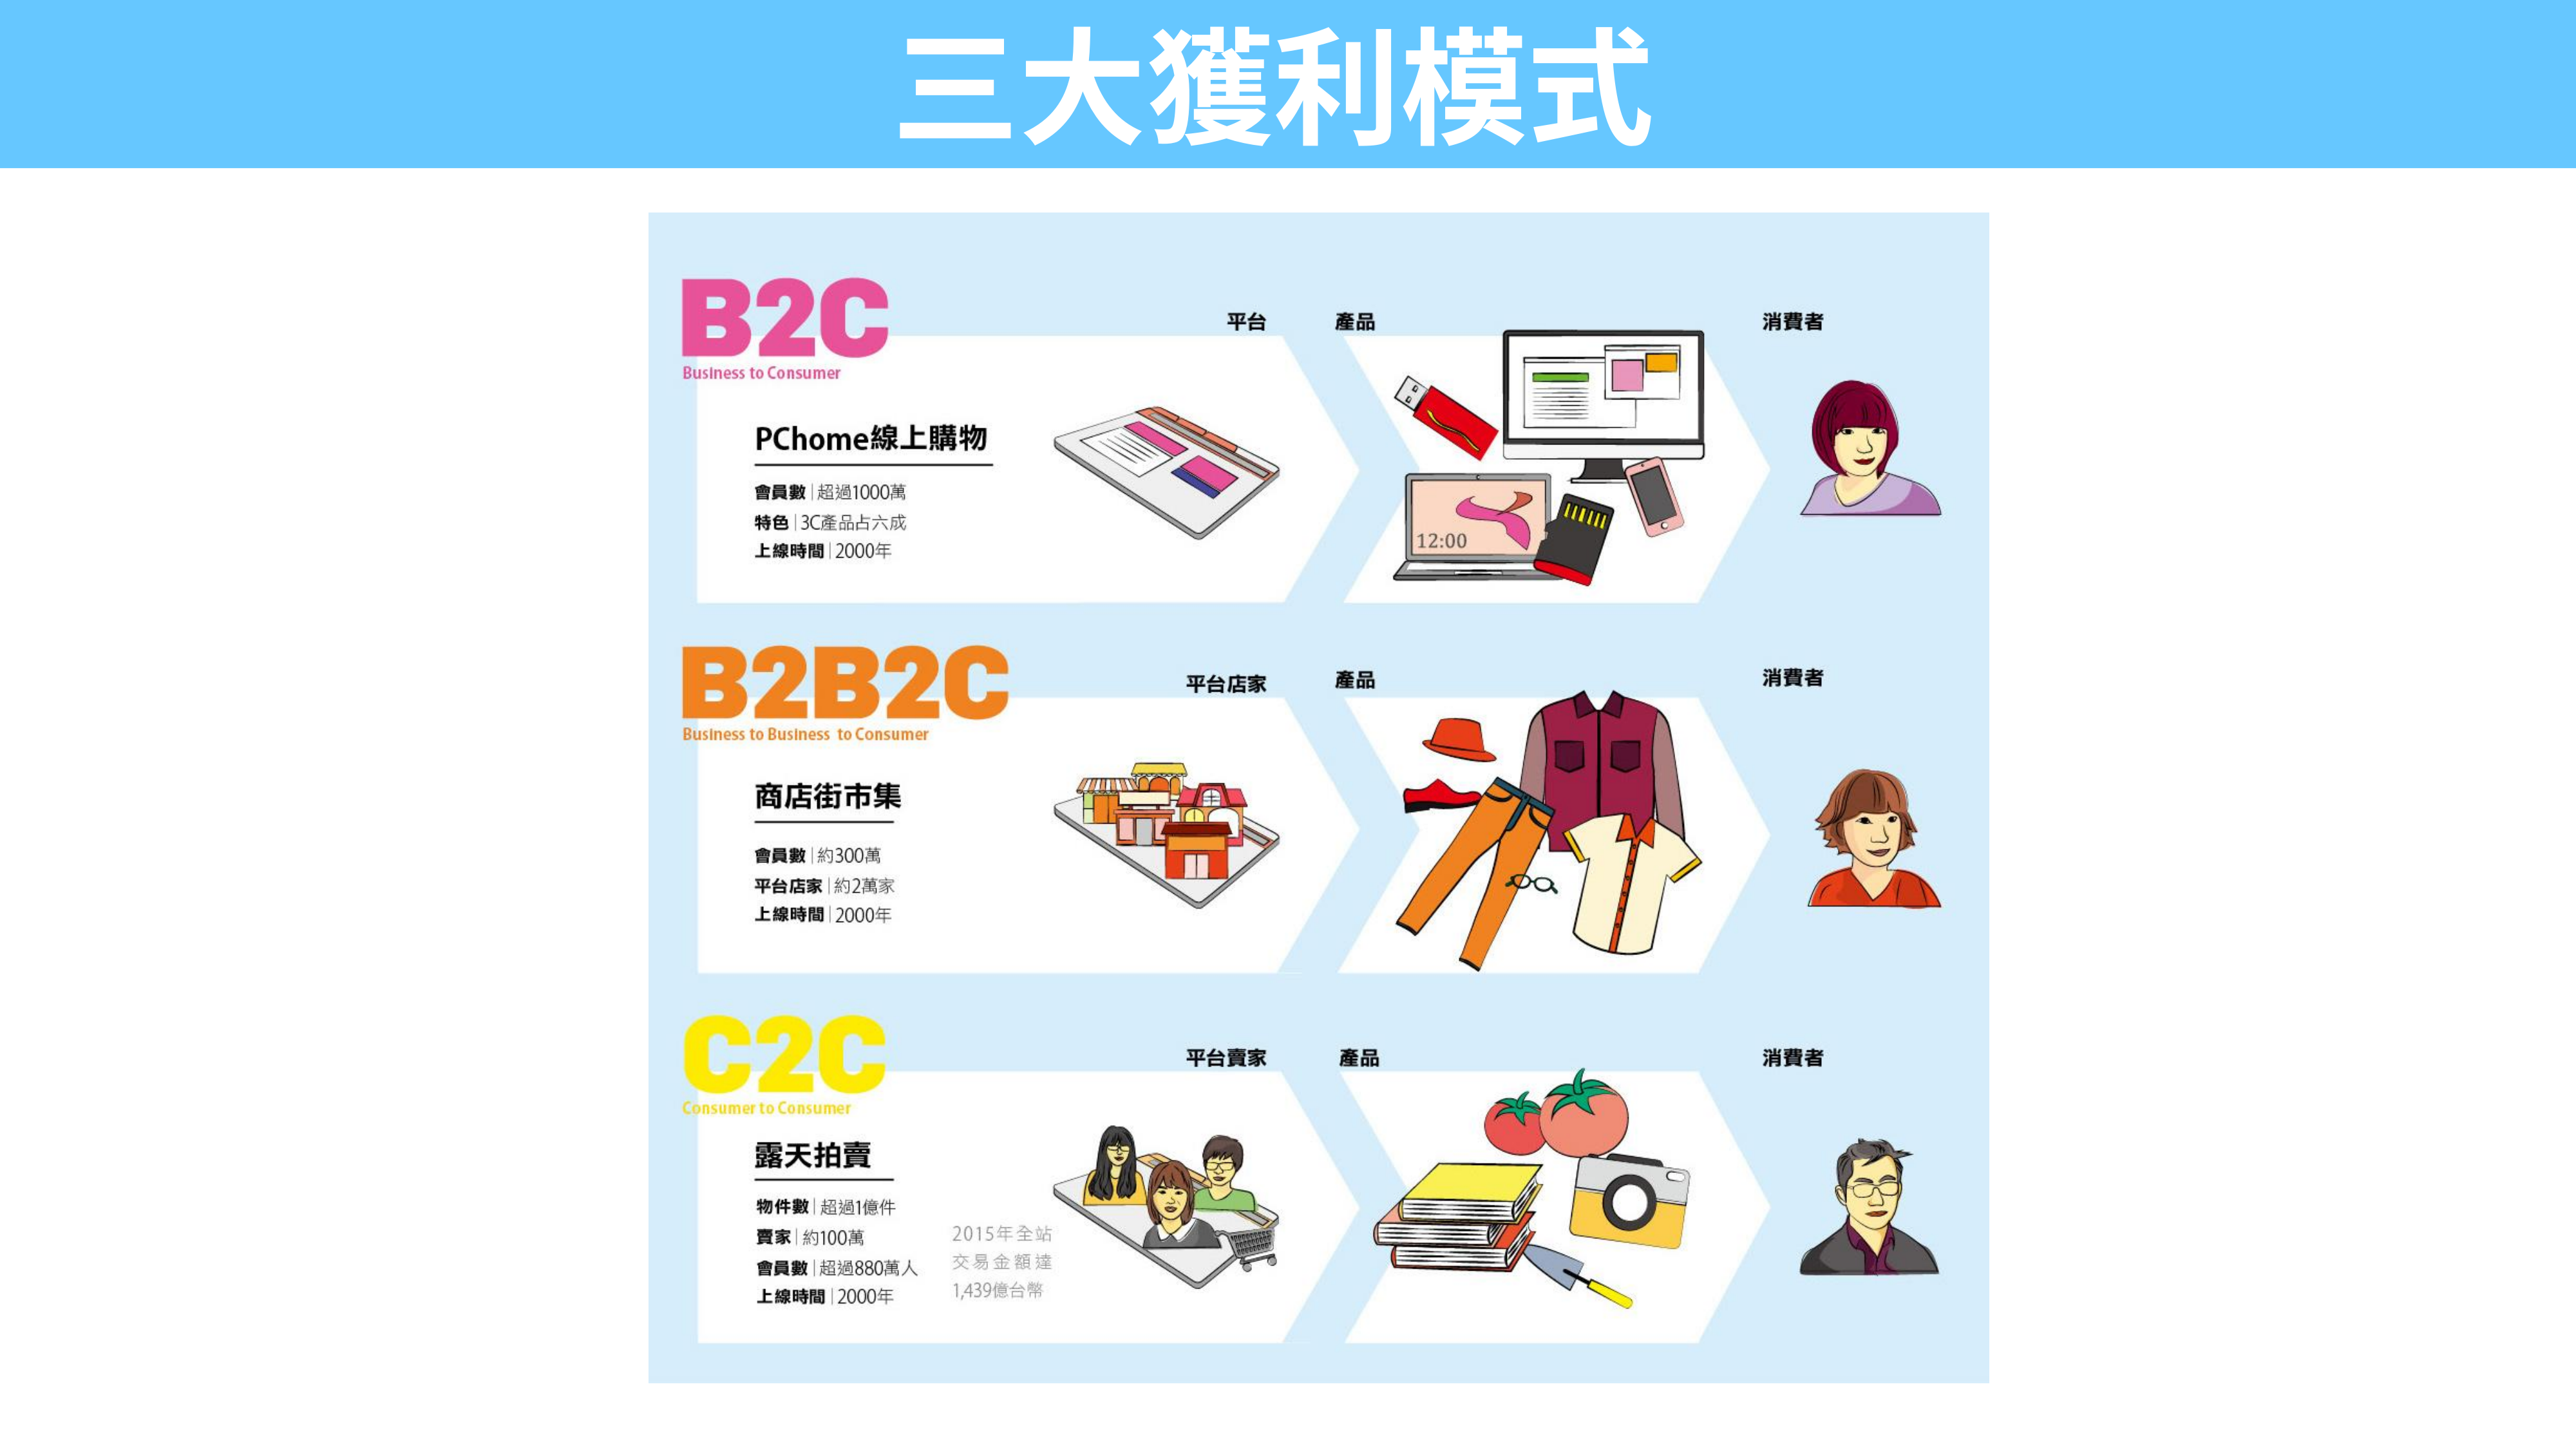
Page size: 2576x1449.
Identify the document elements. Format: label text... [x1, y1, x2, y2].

text_box [2098, 0, 2576, 169]
text_box [0, 0, 449, 169]
title 三大獲利模式 [449, 0, 2098, 169]
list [649, 212, 1989, 1383]
